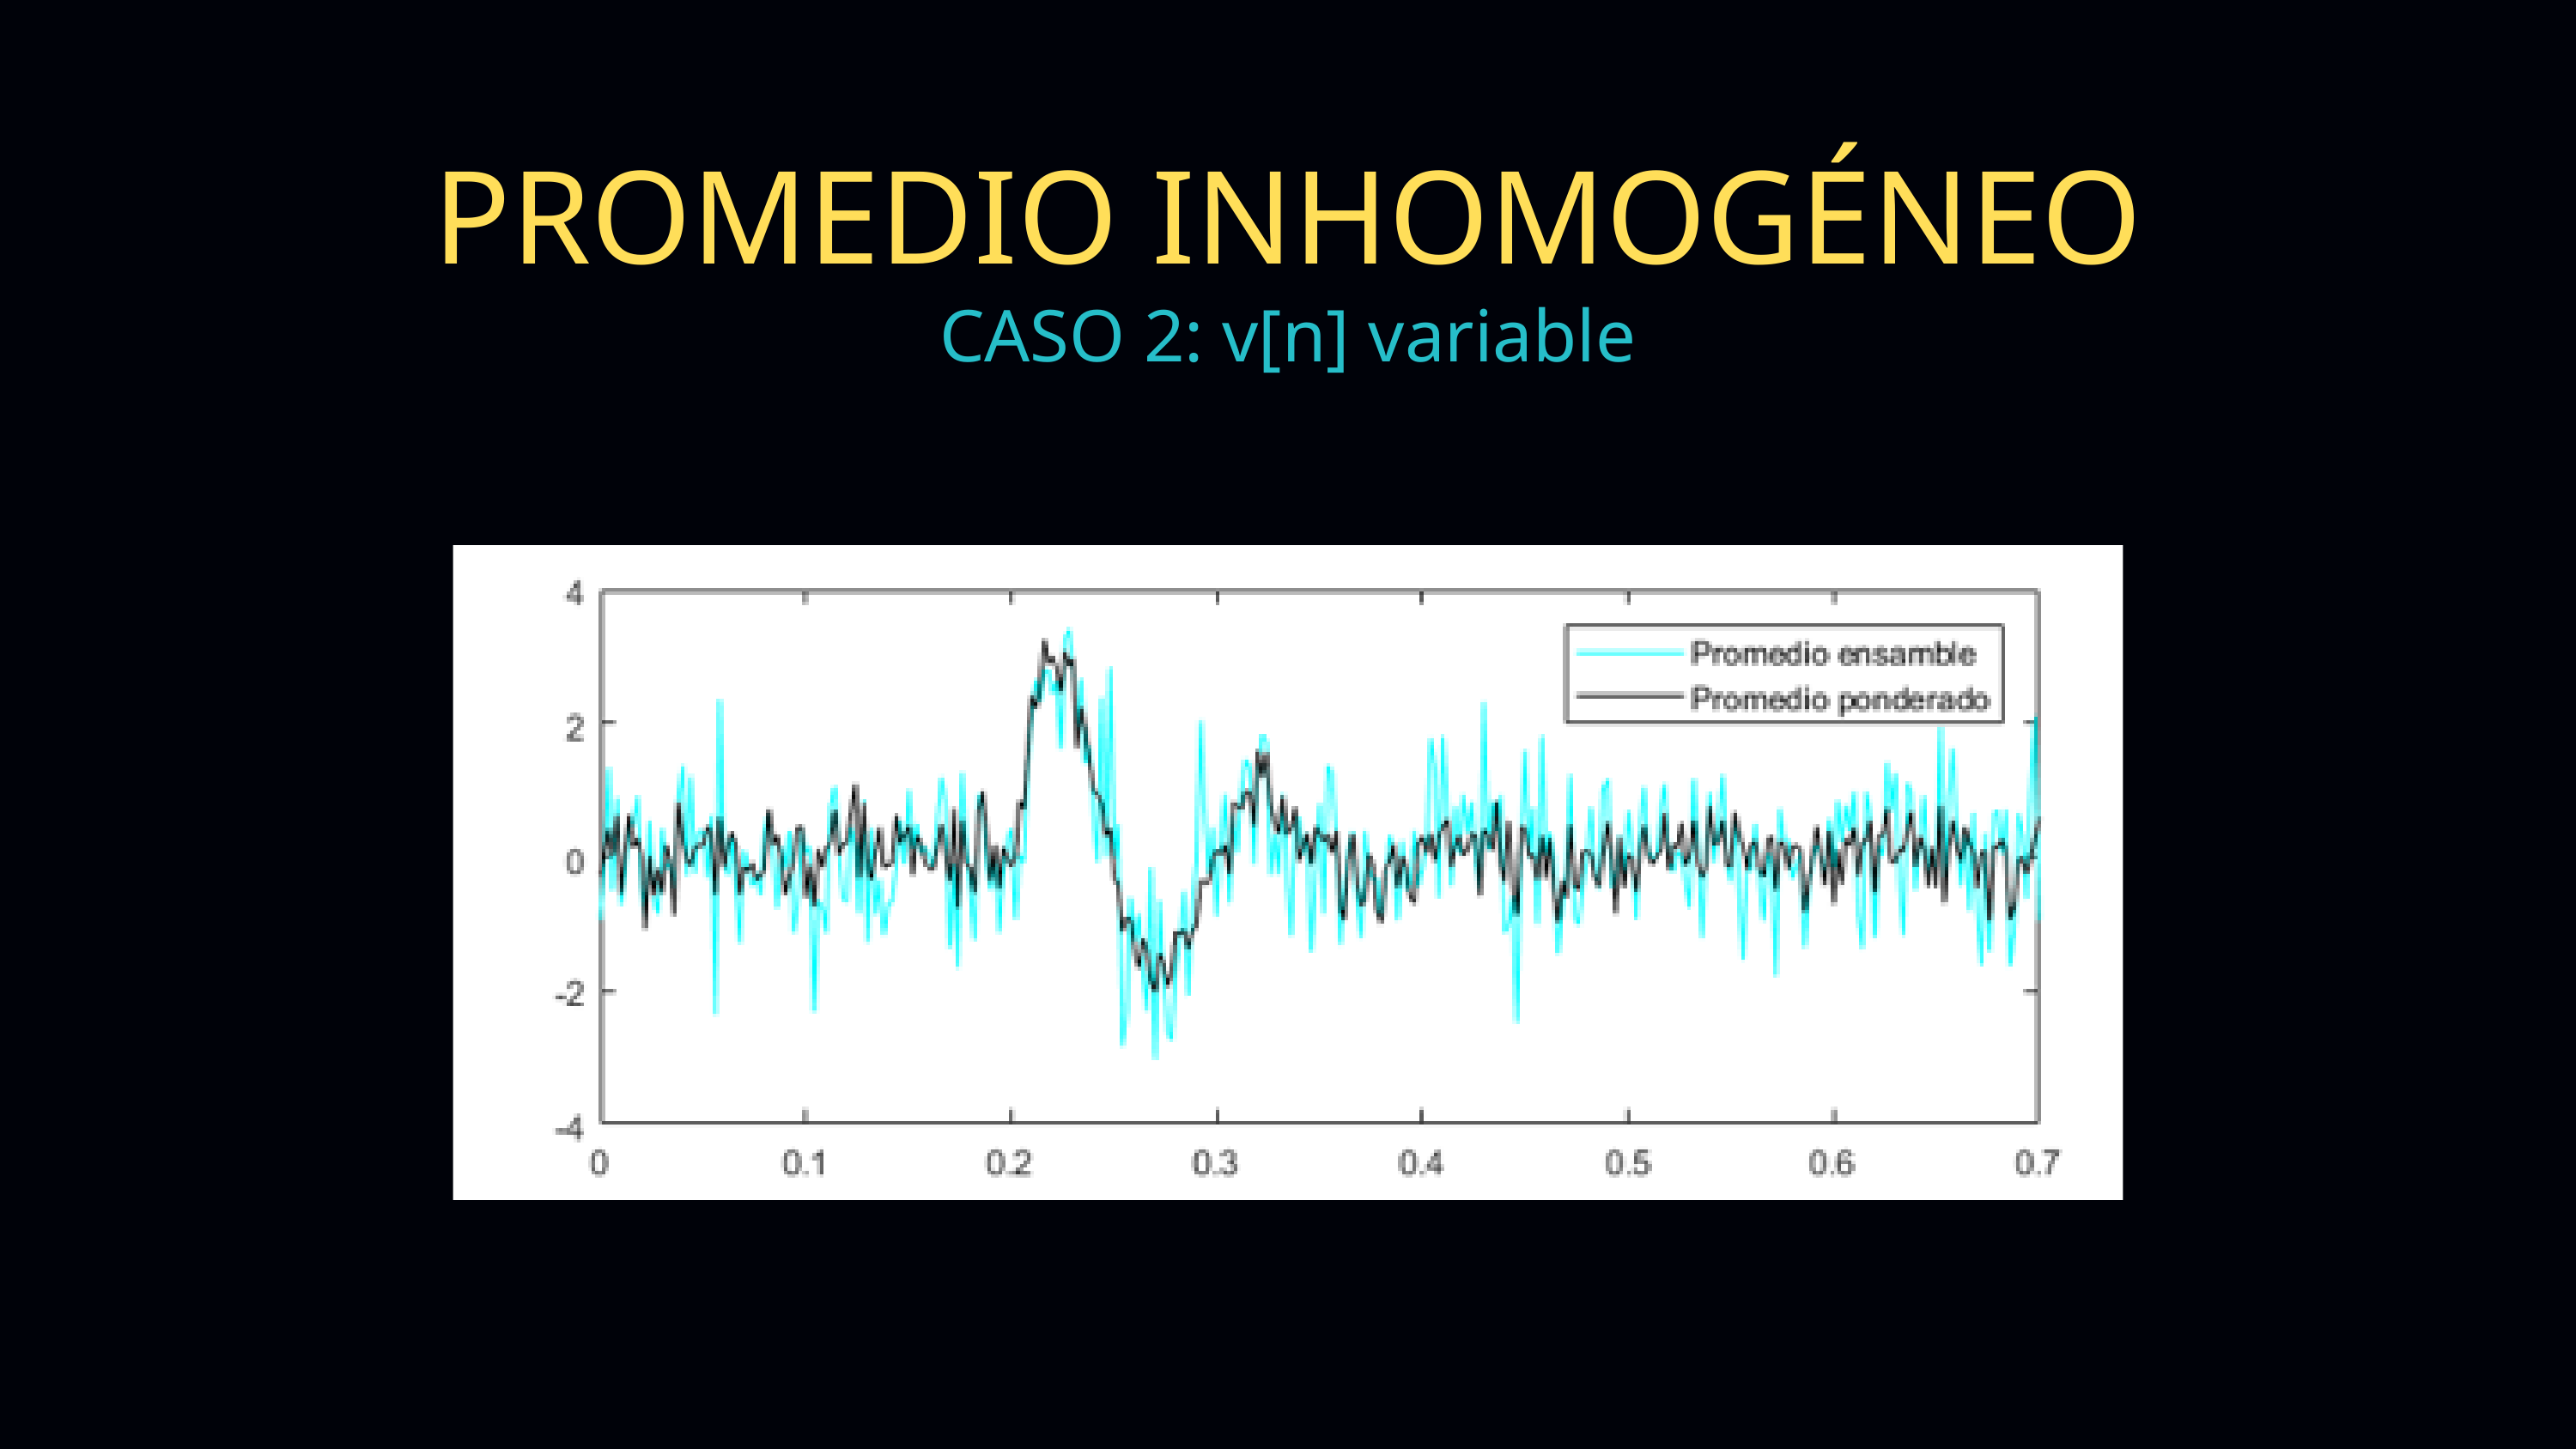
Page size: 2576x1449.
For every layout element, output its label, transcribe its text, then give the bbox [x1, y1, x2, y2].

text_box [453, 545, 2123, 1200]
text_box PROMEDIO INHOMOGÉNEO CASO 2: v[n] variable [144, 135, 2432, 376]
